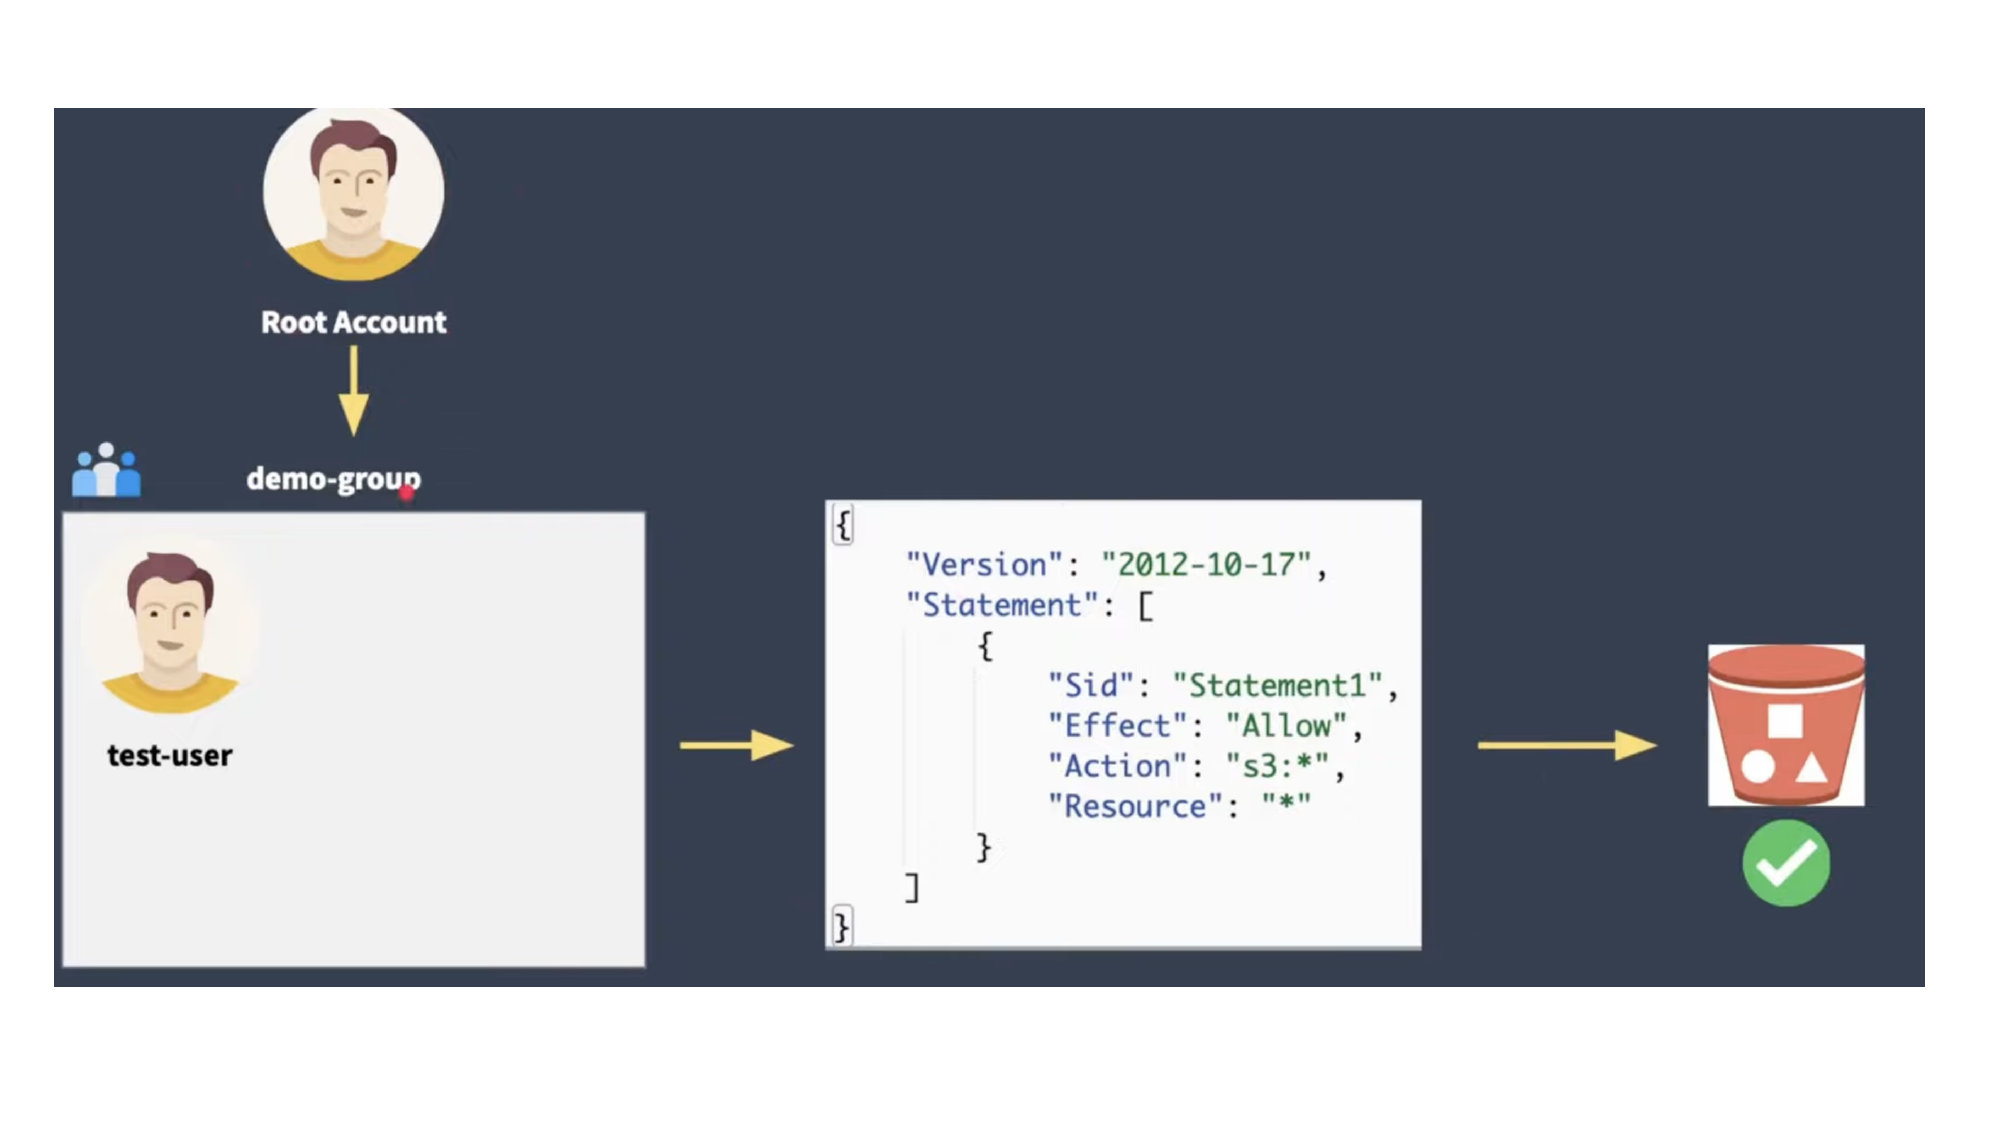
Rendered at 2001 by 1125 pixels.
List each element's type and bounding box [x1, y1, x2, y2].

list [54, 108, 1925, 987]
